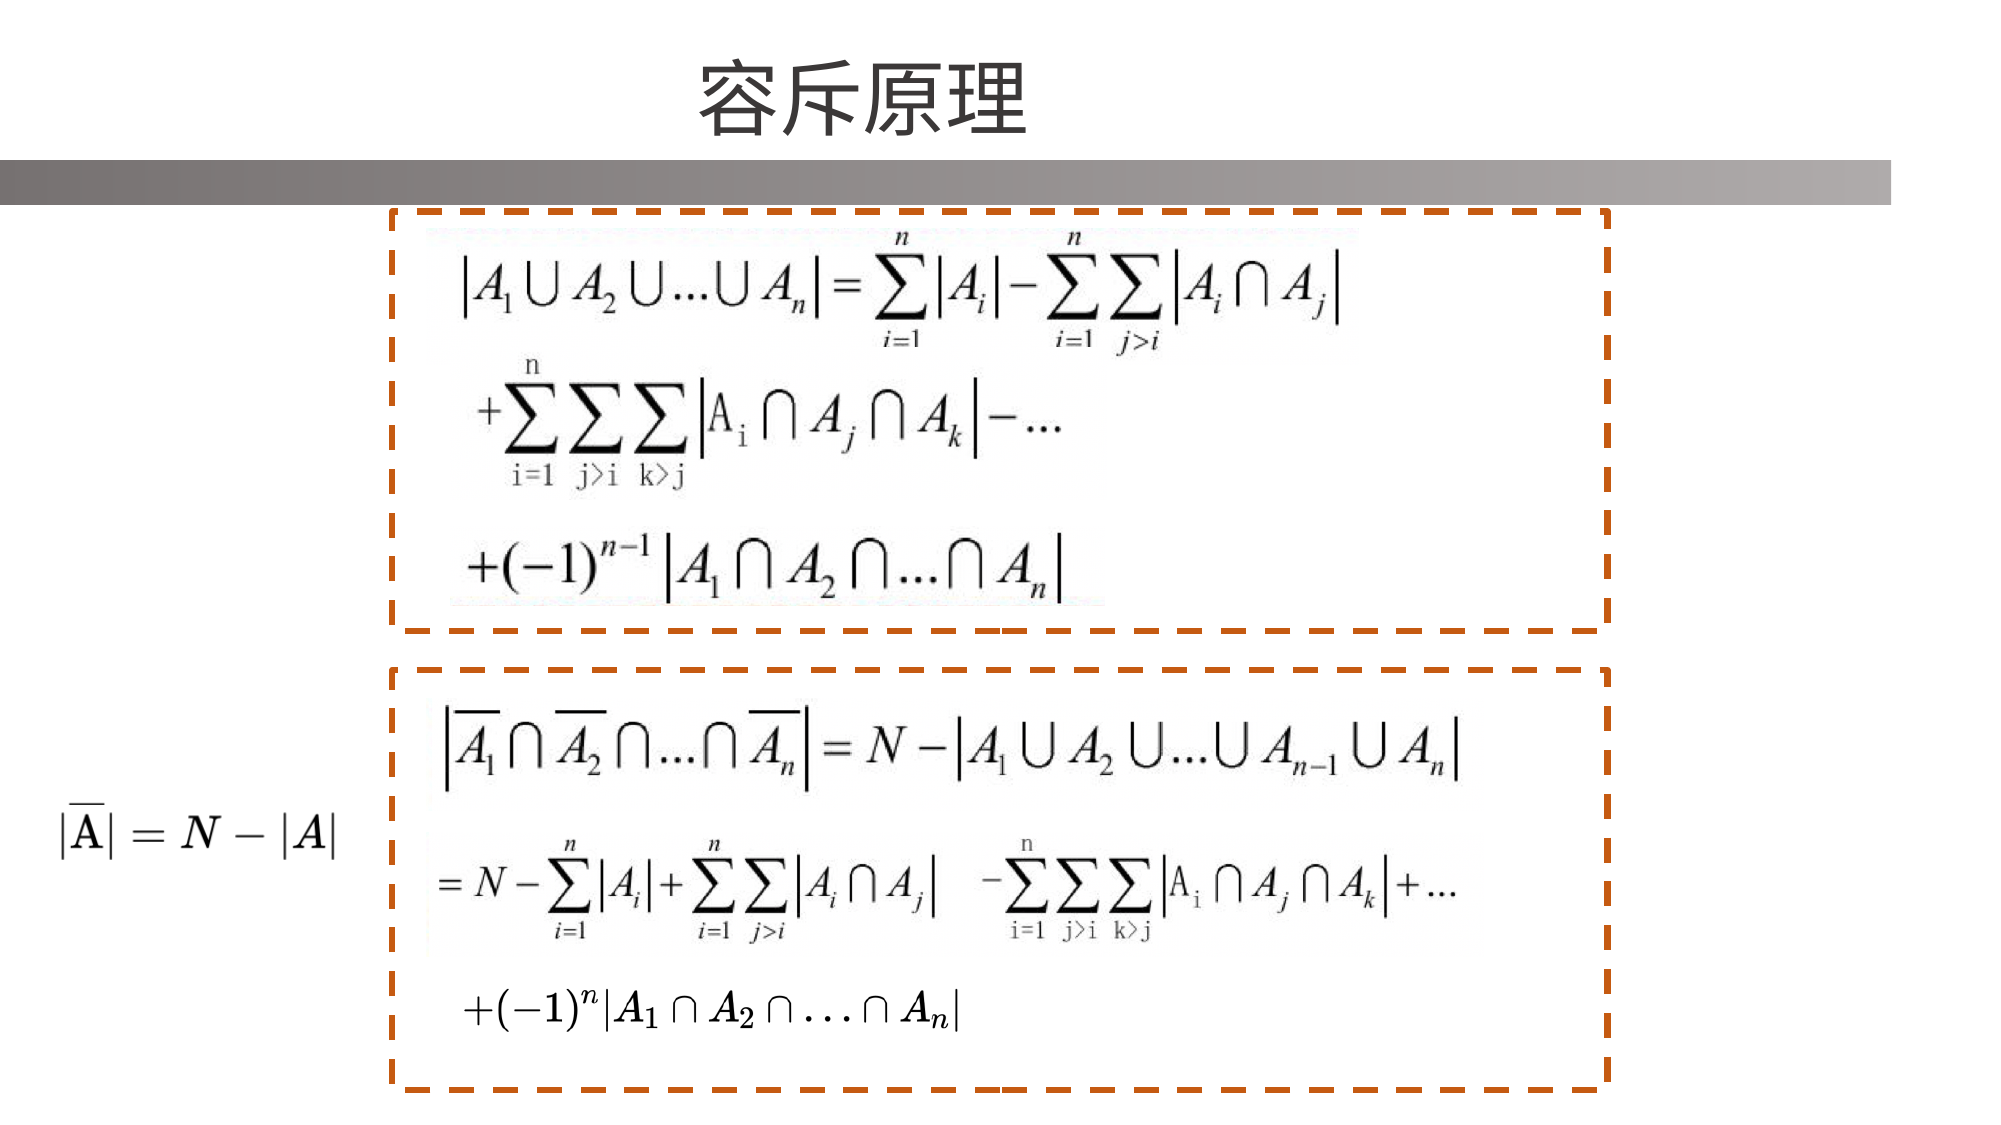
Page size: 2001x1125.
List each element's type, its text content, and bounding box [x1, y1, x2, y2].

picture [425, 228, 1359, 500]
text_box [392, 211, 1608, 632]
text_box [0, 160, 1892, 205]
picture [27, 786, 364, 883]
picture [449, 526, 1105, 606]
picture [449, 977, 981, 1054]
text_box [392, 670, 1608, 1090]
text_box 容斥原理 [681, 38, 1319, 154]
picture [426, 698, 1484, 811]
picture [426, 832, 1484, 957]
